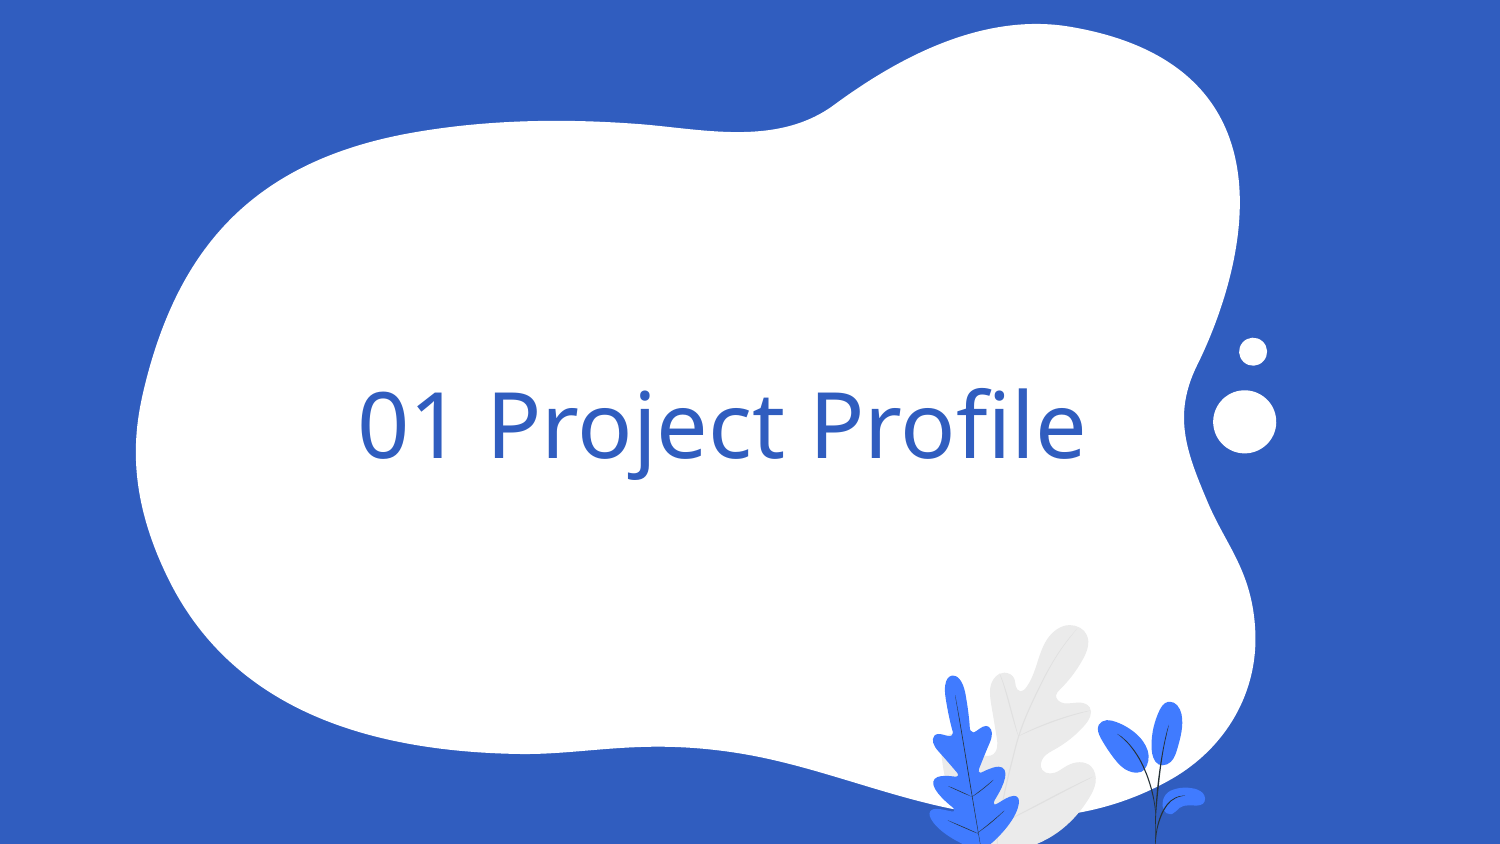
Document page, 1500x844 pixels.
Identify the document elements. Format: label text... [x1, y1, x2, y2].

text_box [1096, 701, 1207, 844]
title 01 Project Profile [321, 352, 1124, 491]
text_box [928, 624, 1097, 844]
